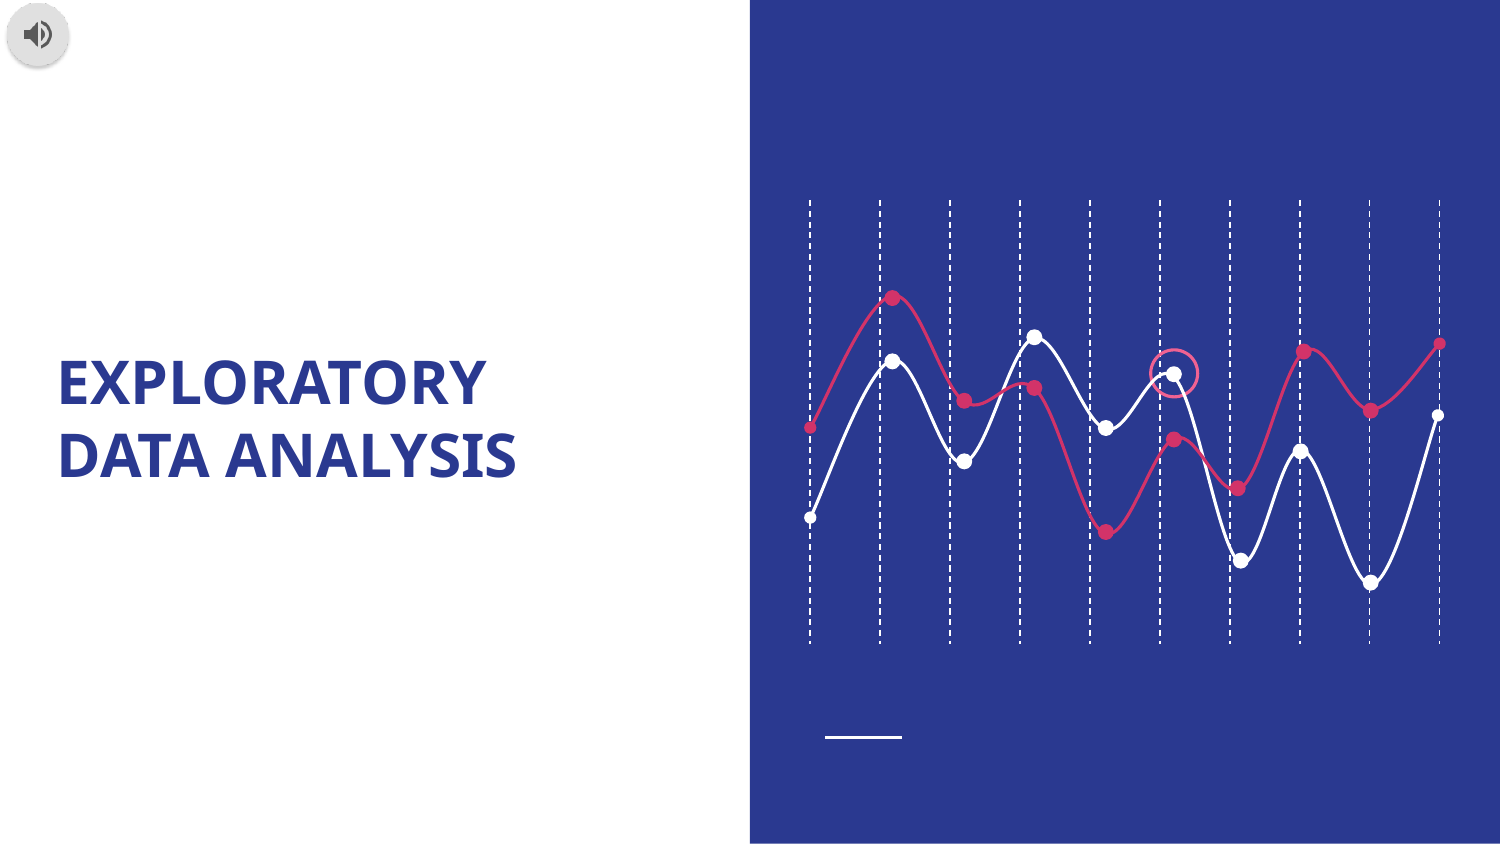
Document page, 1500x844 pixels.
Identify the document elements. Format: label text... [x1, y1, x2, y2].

picture [0, 0, 76, 73]
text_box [809, 291, 1440, 539]
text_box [809, 595, 1440, 644]
title EXPLORATORY DATA ANALYSIS [41, 339, 705, 505]
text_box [809, 199, 1440, 291]
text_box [810, 545, 1439, 590]
